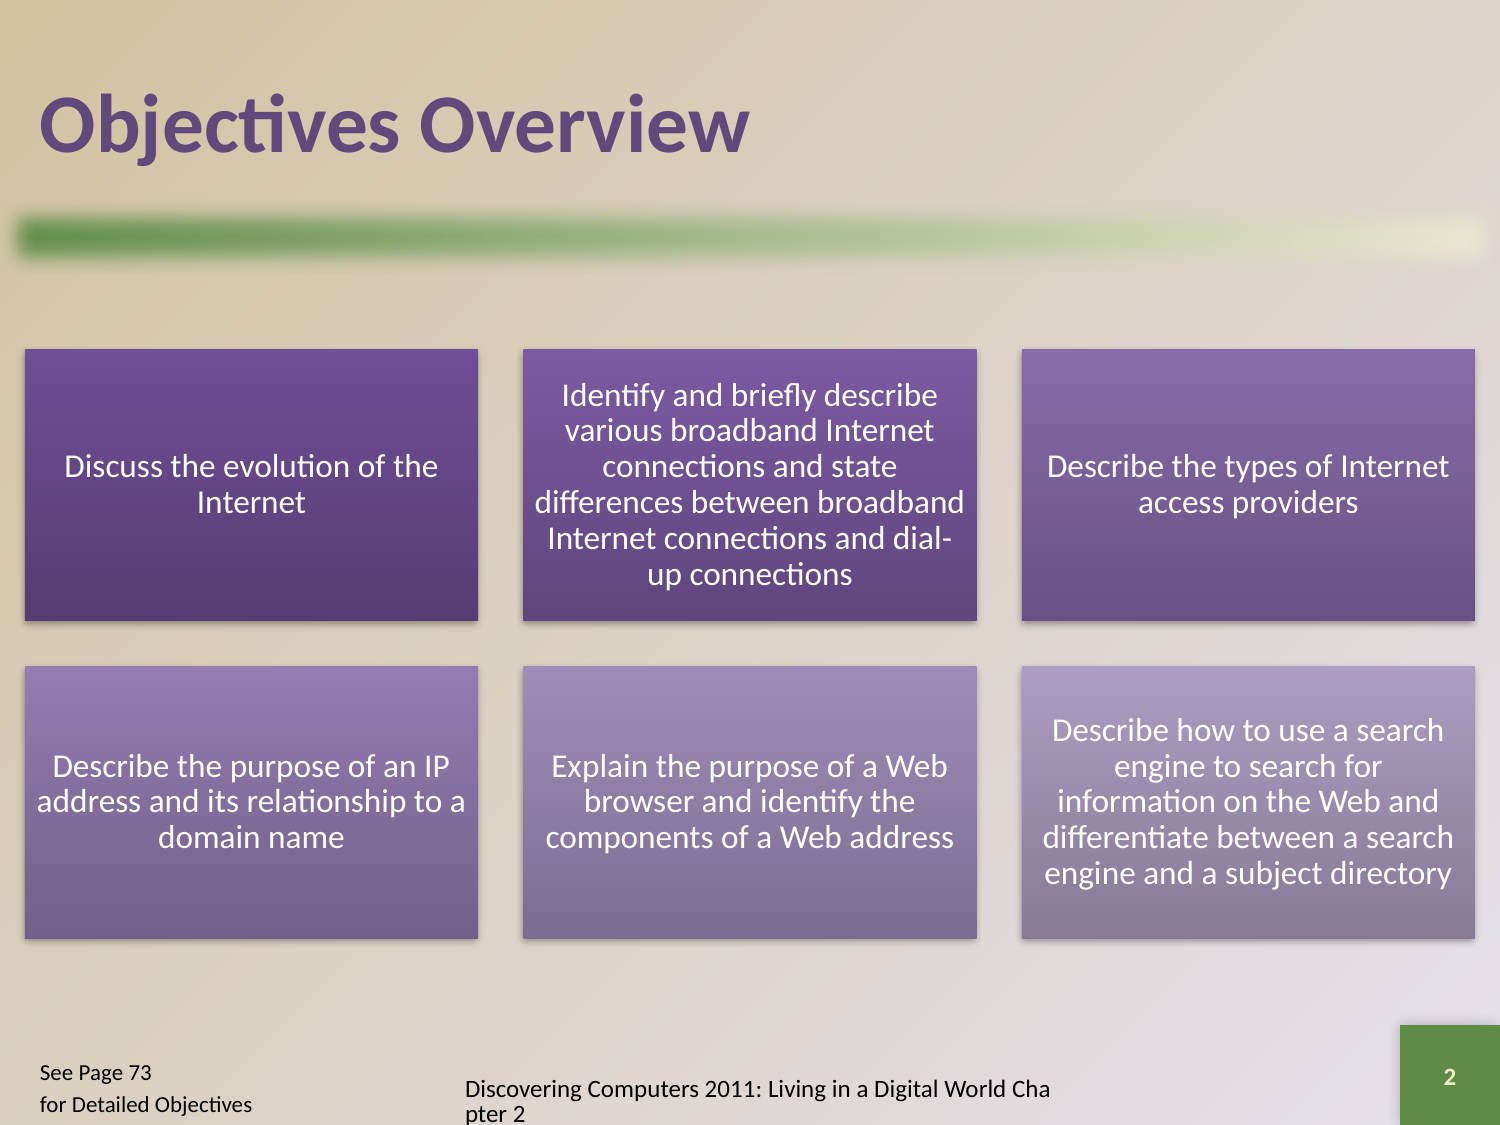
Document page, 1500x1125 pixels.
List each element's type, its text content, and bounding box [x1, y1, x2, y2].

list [24, 262, 1476, 1026]
slide_number 2 [1400, 1025, 1500, 1125]
title Objectives Overview [24, 24, 1475, 213]
footer Discovering Computers 2011: Living in a Digital World Chapter 2 [450, 1050, 1075, 1125]
list See Page 73 for Detailed Objectives [24, 1050, 300, 1125]
